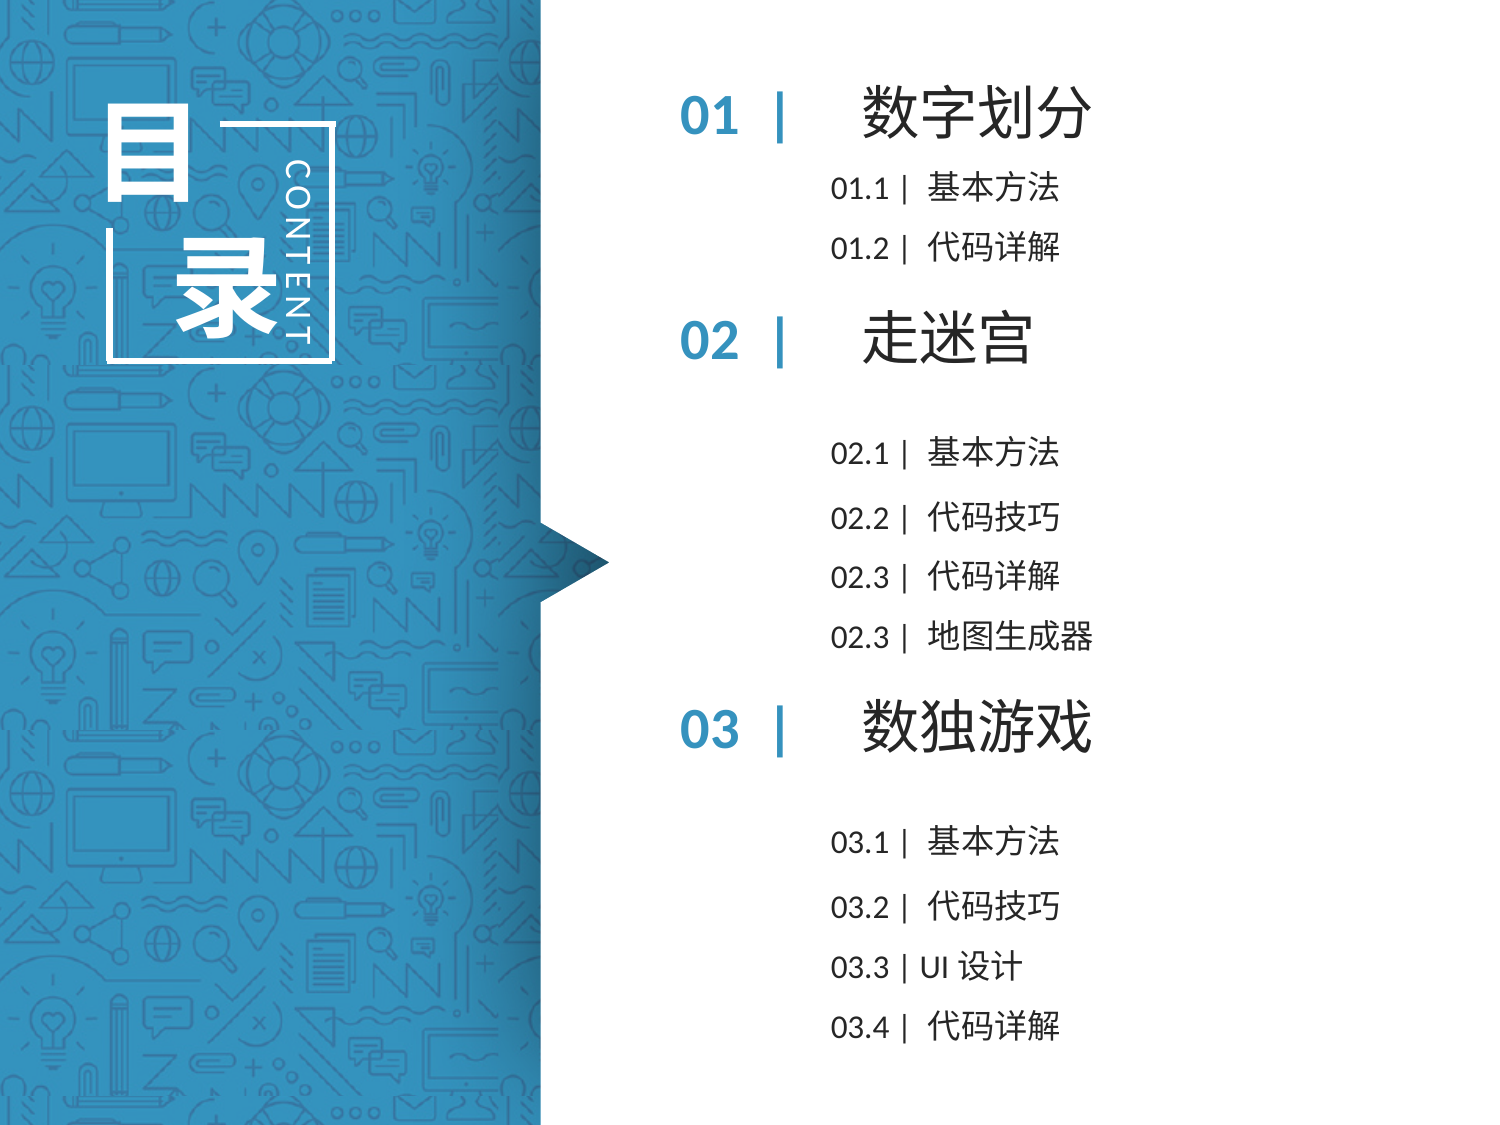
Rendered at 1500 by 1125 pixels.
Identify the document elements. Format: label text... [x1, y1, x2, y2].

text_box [77, 73, 336, 362]
text_box 01 | 数字划分 01.1 | 基本方法 01.2 | 代码详解 02 | 走迷宫 02.1 | 基本方法 02.2 | 代码技巧 02.3 | 代码详解 02.3 | 地图生成器 03 | 数独游戏 03.1 | 基本方法 03.2 | 代码技巧 03.3 | UI设计 03.4 | 代码详解 [666, 33, 1300, 1053]
